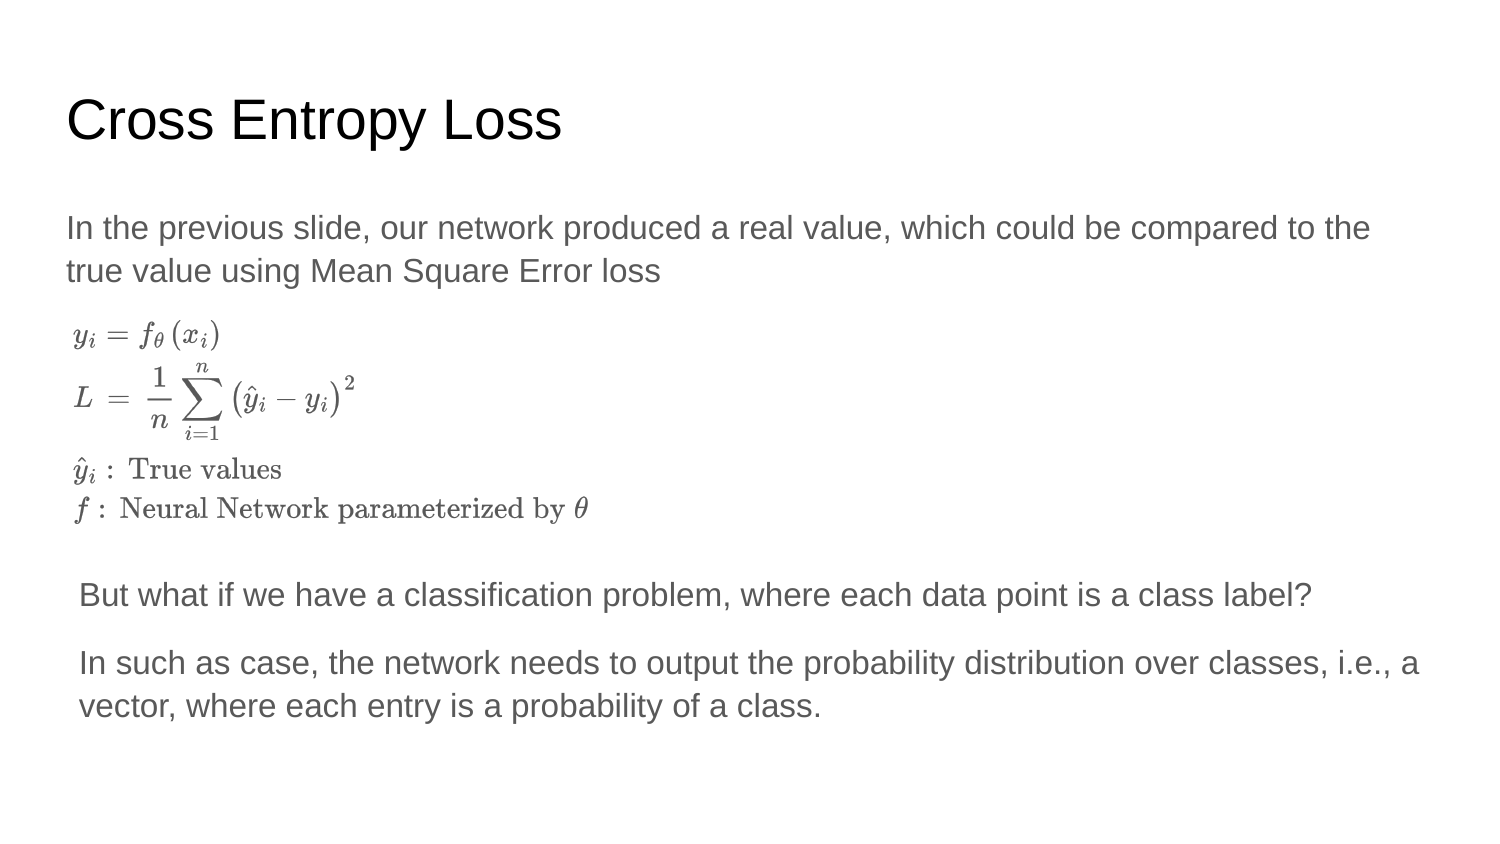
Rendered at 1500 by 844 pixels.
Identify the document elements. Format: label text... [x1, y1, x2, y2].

picture [73, 320, 588, 524]
list But what if we have a classification problem, where each data point is a class label? In such as case, the network needs to output the probability distribution over classes, i.e., a vector, where each entry is a probability of a class. [63, 556, 1462, 844]
title Cross Entropy Loss [51, 72, 1449, 167]
list In the previous slide, our network produced a real value, which could be compared to the true value using Mean Square Error loss [51, 189, 1449, 542]
